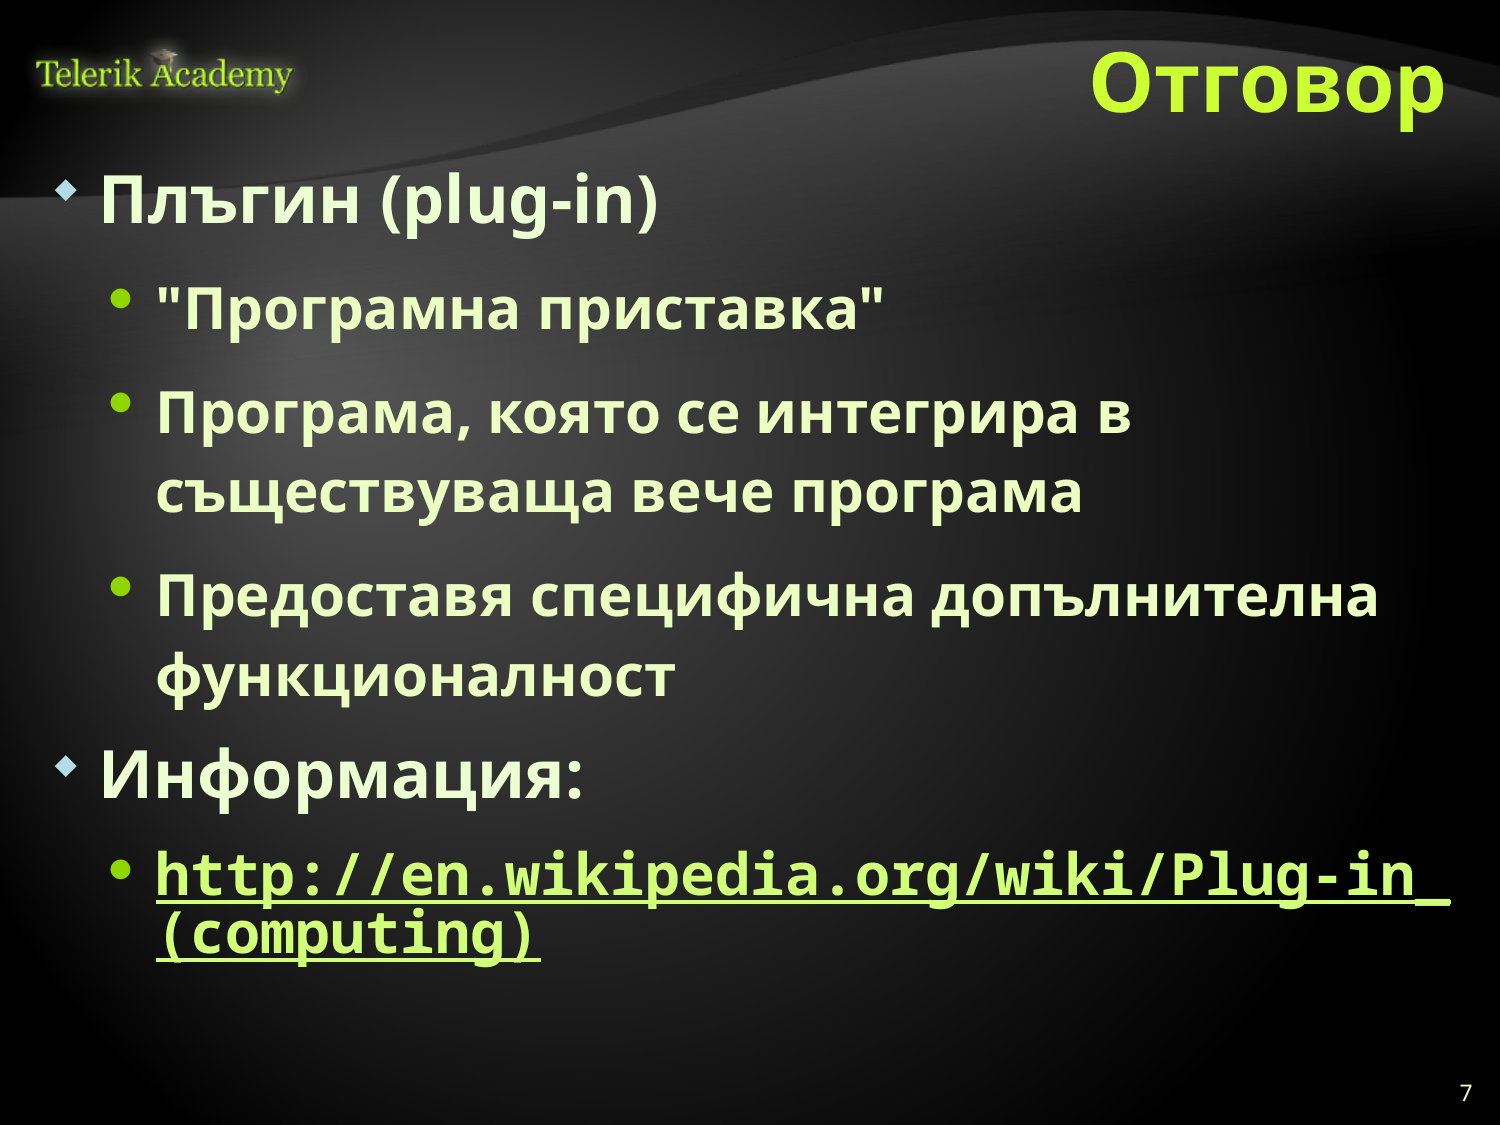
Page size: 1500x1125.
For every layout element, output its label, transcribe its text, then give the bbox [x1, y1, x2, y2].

slide_number 7 [1412, 1074, 1488, 1113]
picture [0, 0, 1500, 1125]
title Отговор [300, 12, 1463, 149]
list Плъгин (plug-in) "Програмна приставка" Програма, която се интегрира в съществуваща вече програма Предоставя специфична допълнителна функционалност Информация: http://en.wikipedia.org/wiki/Plug-in_(computing) [37, 149, 1475, 1100]
